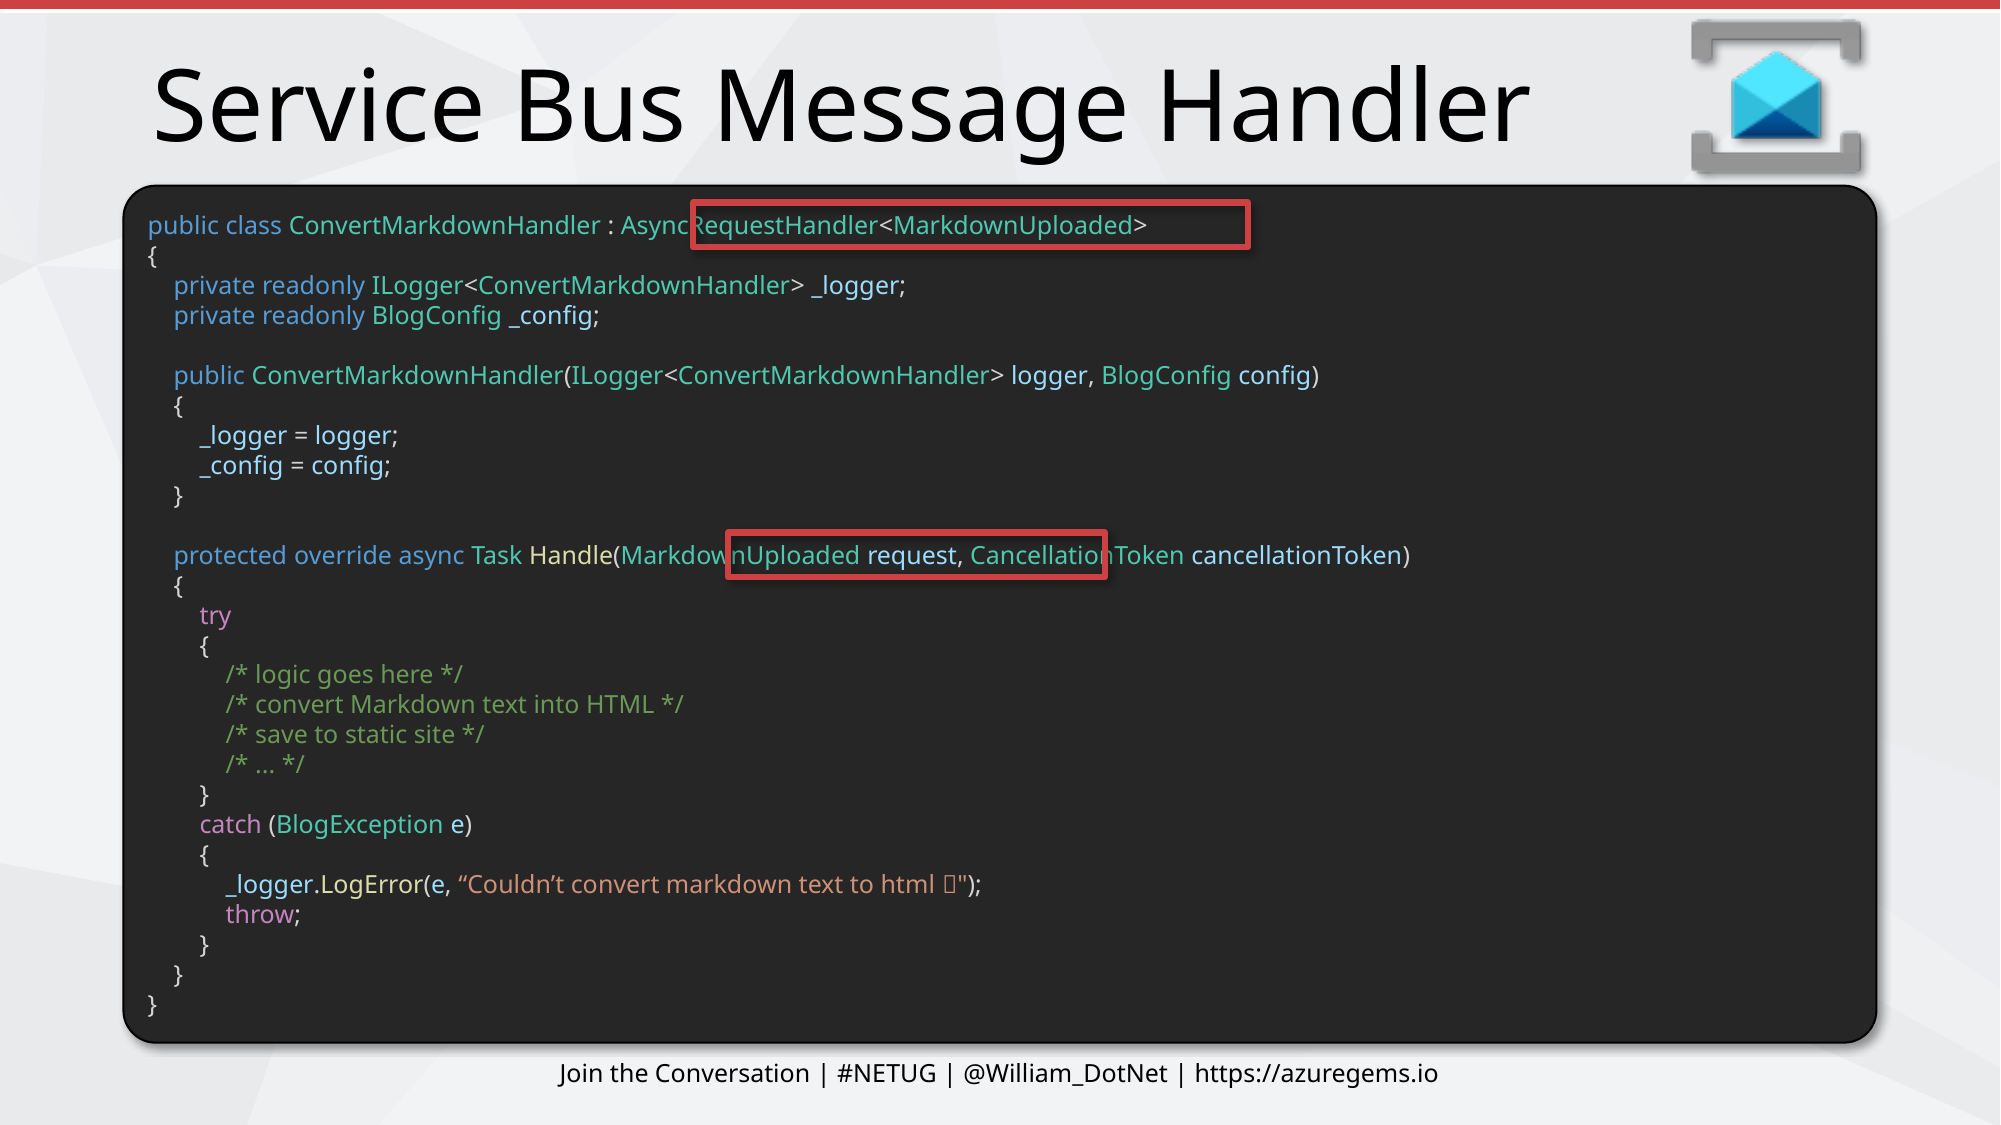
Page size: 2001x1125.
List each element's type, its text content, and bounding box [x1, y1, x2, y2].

text_box [727, 531, 1106, 578]
picture [1688, 8, 1866, 186]
footer Join the Conversation | #NETUG | @William_DotNet | https://azuregems.io [123, 1042, 1877, 1103]
title Service Bus Message Handler [123, 22, 1686, 170]
text_box public class ConvertMarkdownHandler : AsyncRequestHandler<MarkdownUploaded> { private readonly ILogger<ConvertMarkdownHandler> _logger; private readonly BlogConfig _config; public ConvertMarkdownHandler(ILogger<ConvertMarkdownHandler> logger, BlogConfig config) { _logger = logger; _config = config; } protected override async Task Handle(MarkdownUploaded request, CancellationToken cancellationToken) { try { /* logic goes here */ /* convert Markdown text into HTML */ /* save to static site */ /* ... */ } catch (BlogException e) { _logger.LogError(e, “Couldn’t convert markdown text to html "); throw; } } } [122, 184, 1878, 1044]
text_box [0, 13, 2000, 1125]
text_box [692, 201, 1249, 248]
